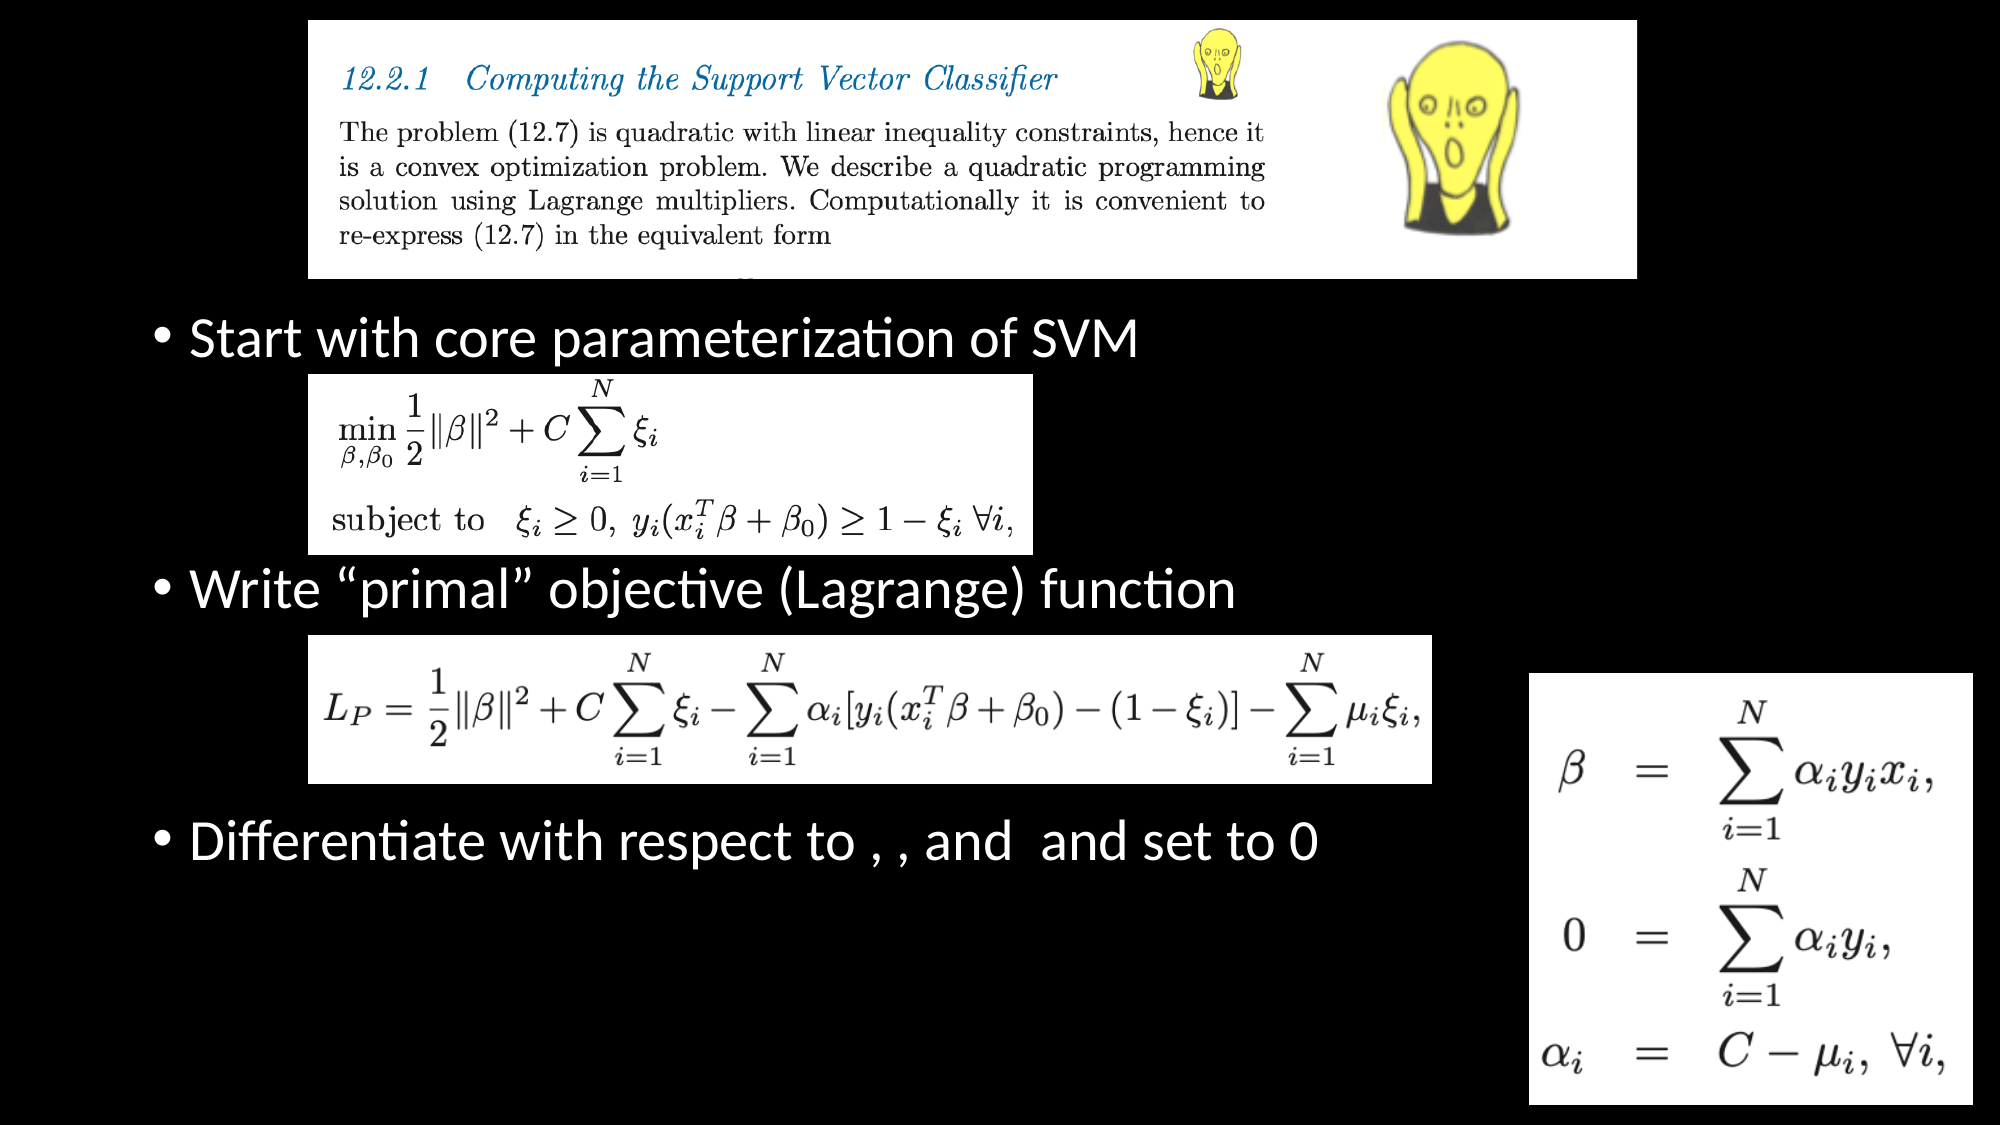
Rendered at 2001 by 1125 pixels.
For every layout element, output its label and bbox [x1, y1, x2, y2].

picture [1529, 673, 1973, 1105]
picture [308, 374, 1033, 555]
picture [308, 635, 1432, 784]
picture [308, 20, 1638, 279]
